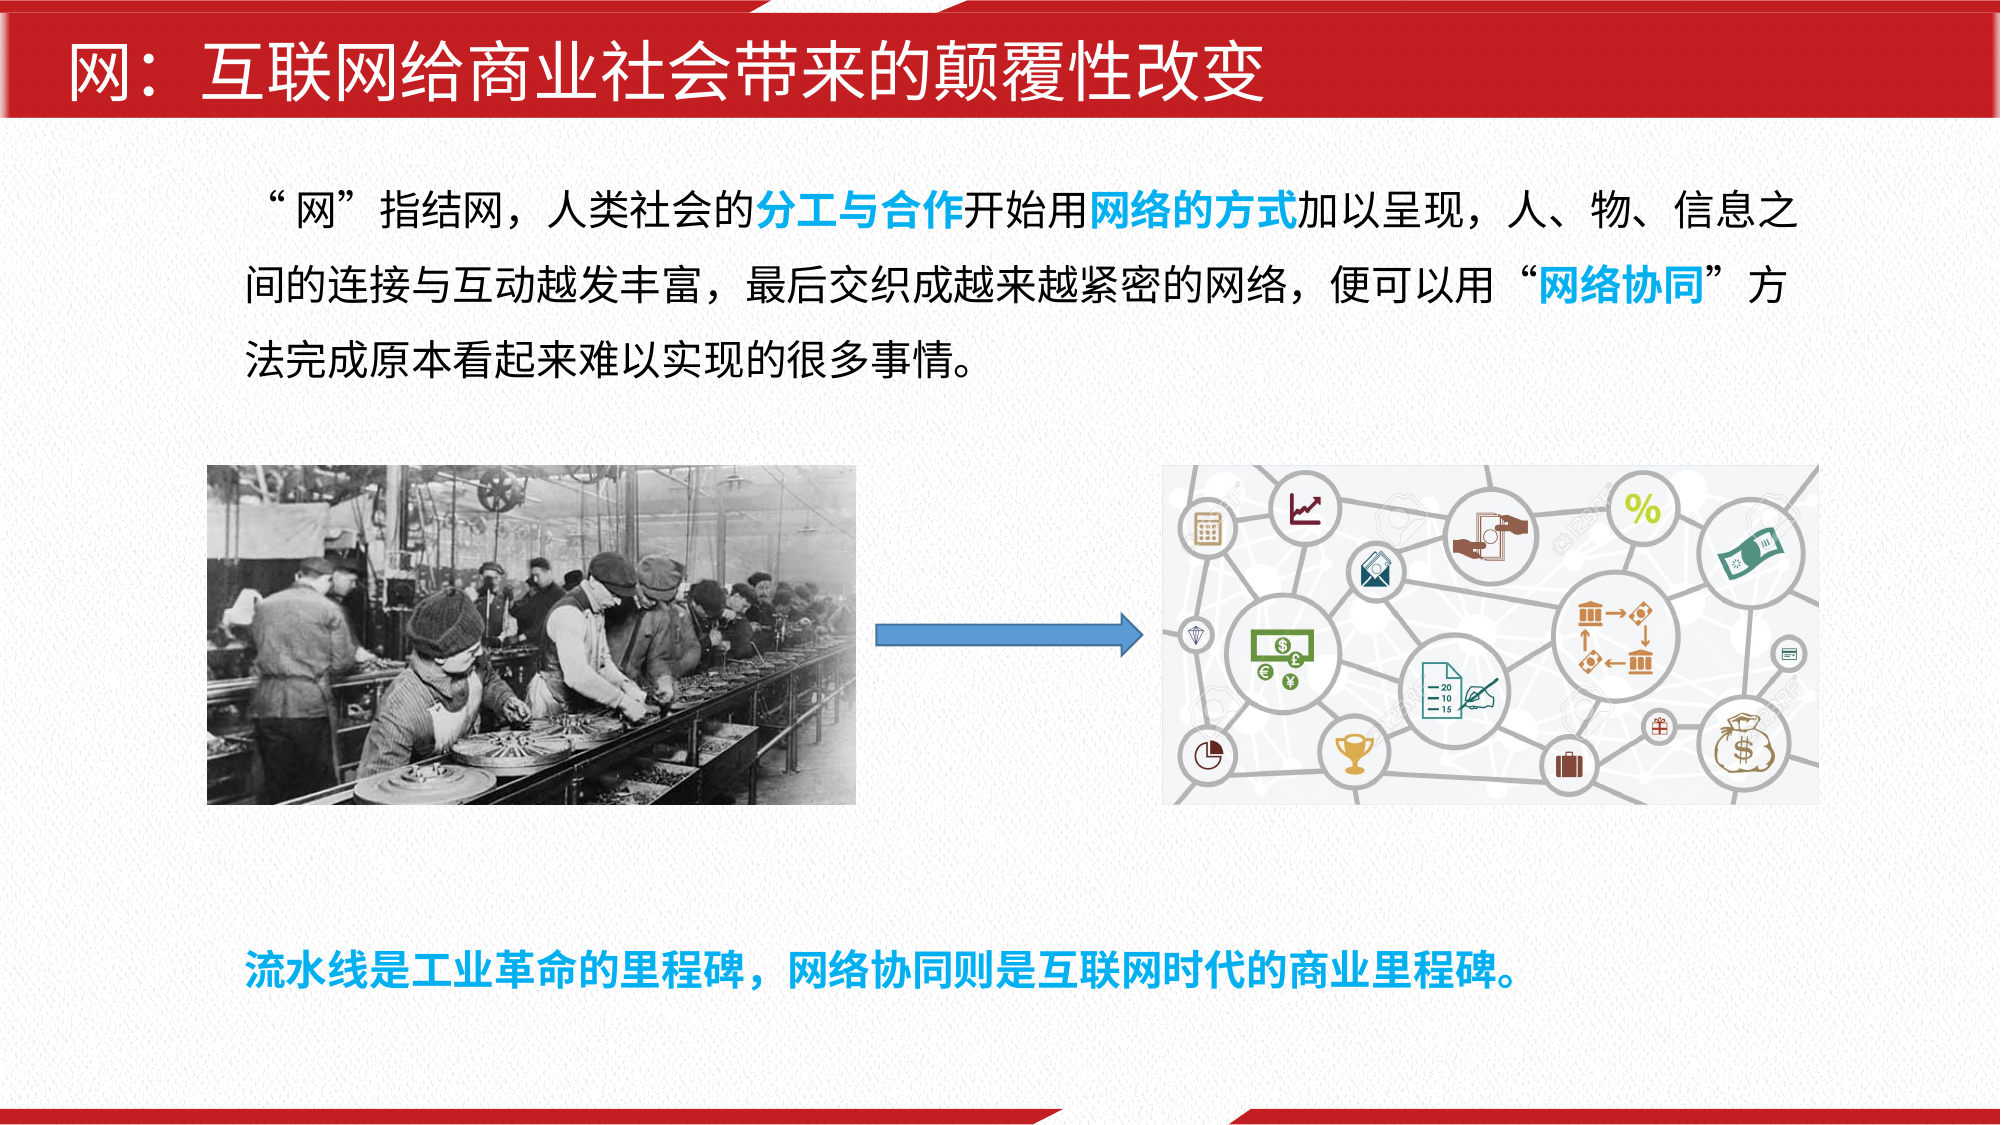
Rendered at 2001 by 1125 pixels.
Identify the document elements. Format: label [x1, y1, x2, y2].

text_box [0, 118, 2000, 1125]
text_box [0, 0, 2000, 12]
picture [207, 465, 856, 805]
picture [0, 12, 2000, 118]
picture [1162, 465, 1819, 805]
